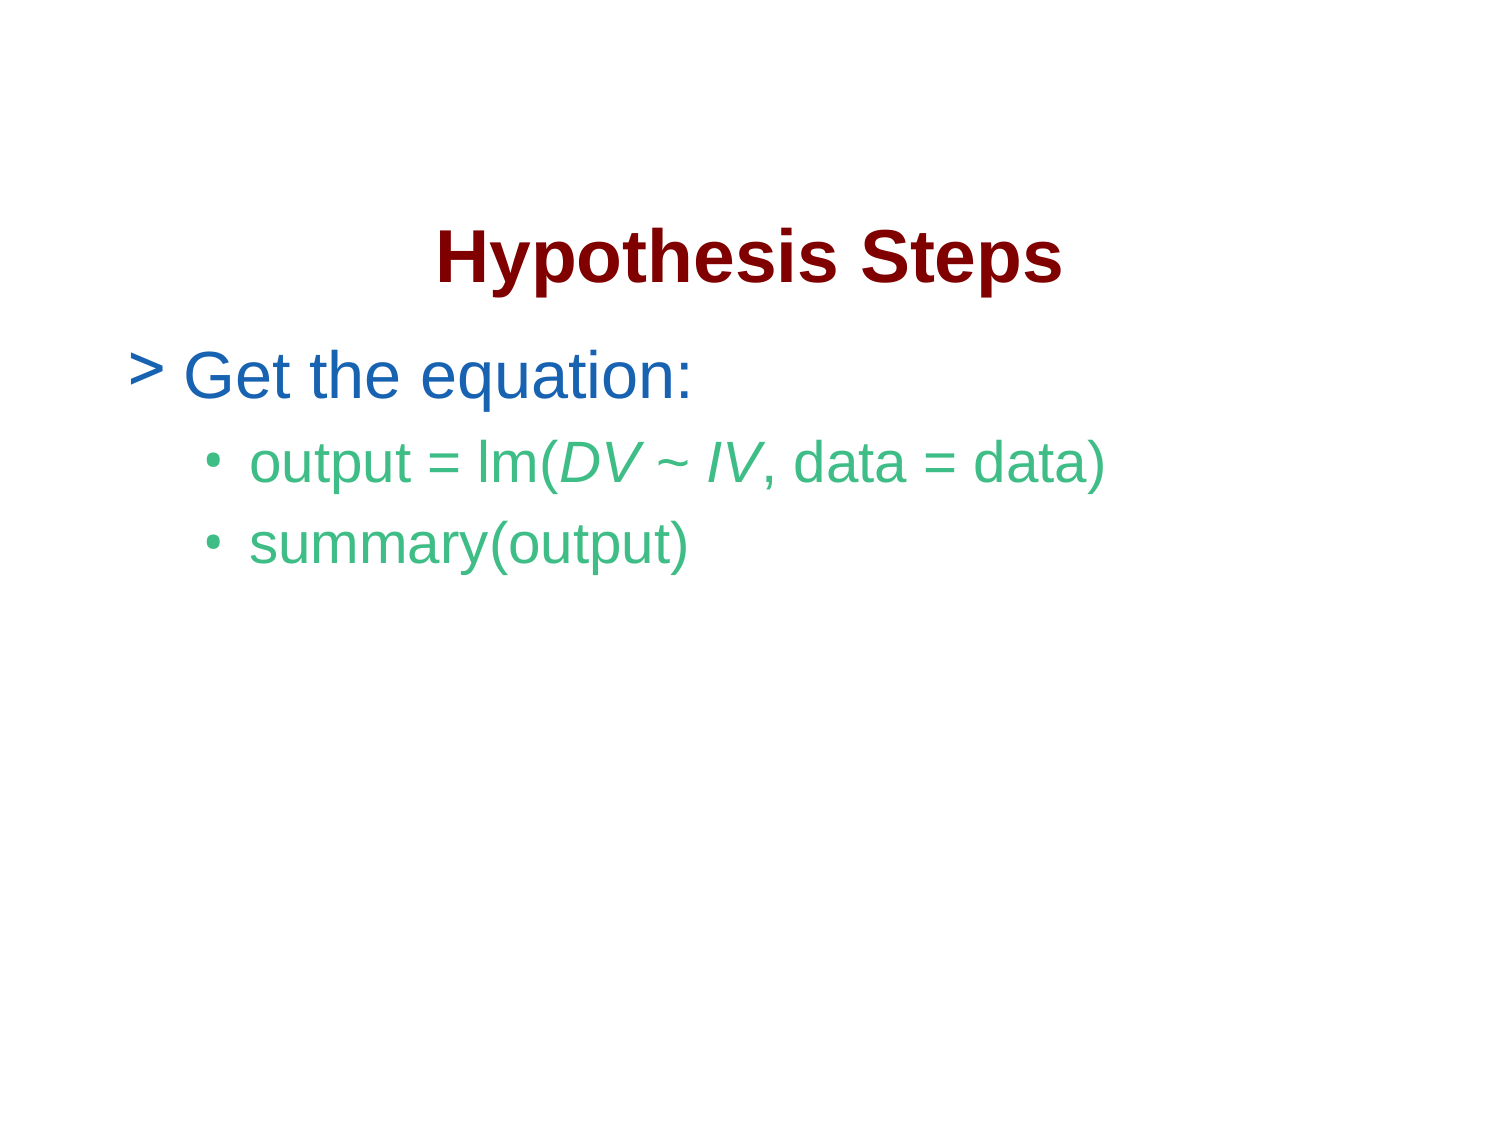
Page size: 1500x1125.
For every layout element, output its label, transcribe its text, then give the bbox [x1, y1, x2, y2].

title Hypothesis Steps [112, 200, 1388, 288]
list Get the equation: output = lm(DV ~ IV, data = data) summary(output) [112, 324, 1388, 1000]
